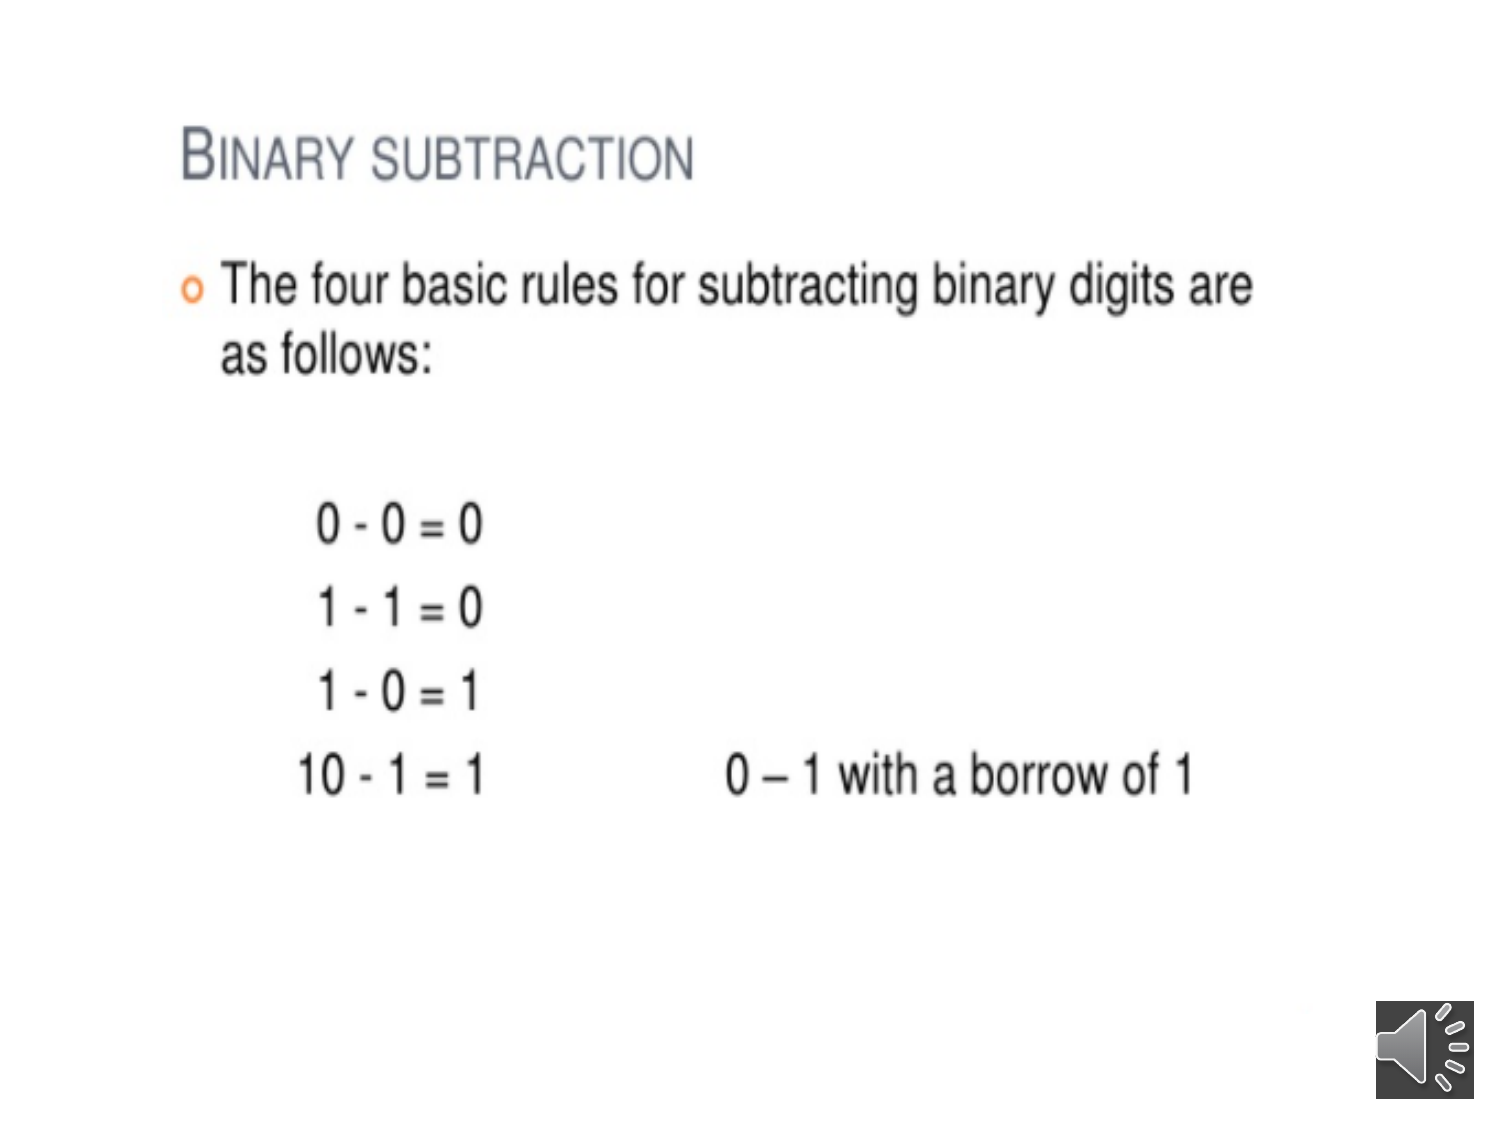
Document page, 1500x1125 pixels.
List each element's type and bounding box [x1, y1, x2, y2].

picture [162, 99, 1313, 1014]
picture [1374, 999, 1475, 1100]
